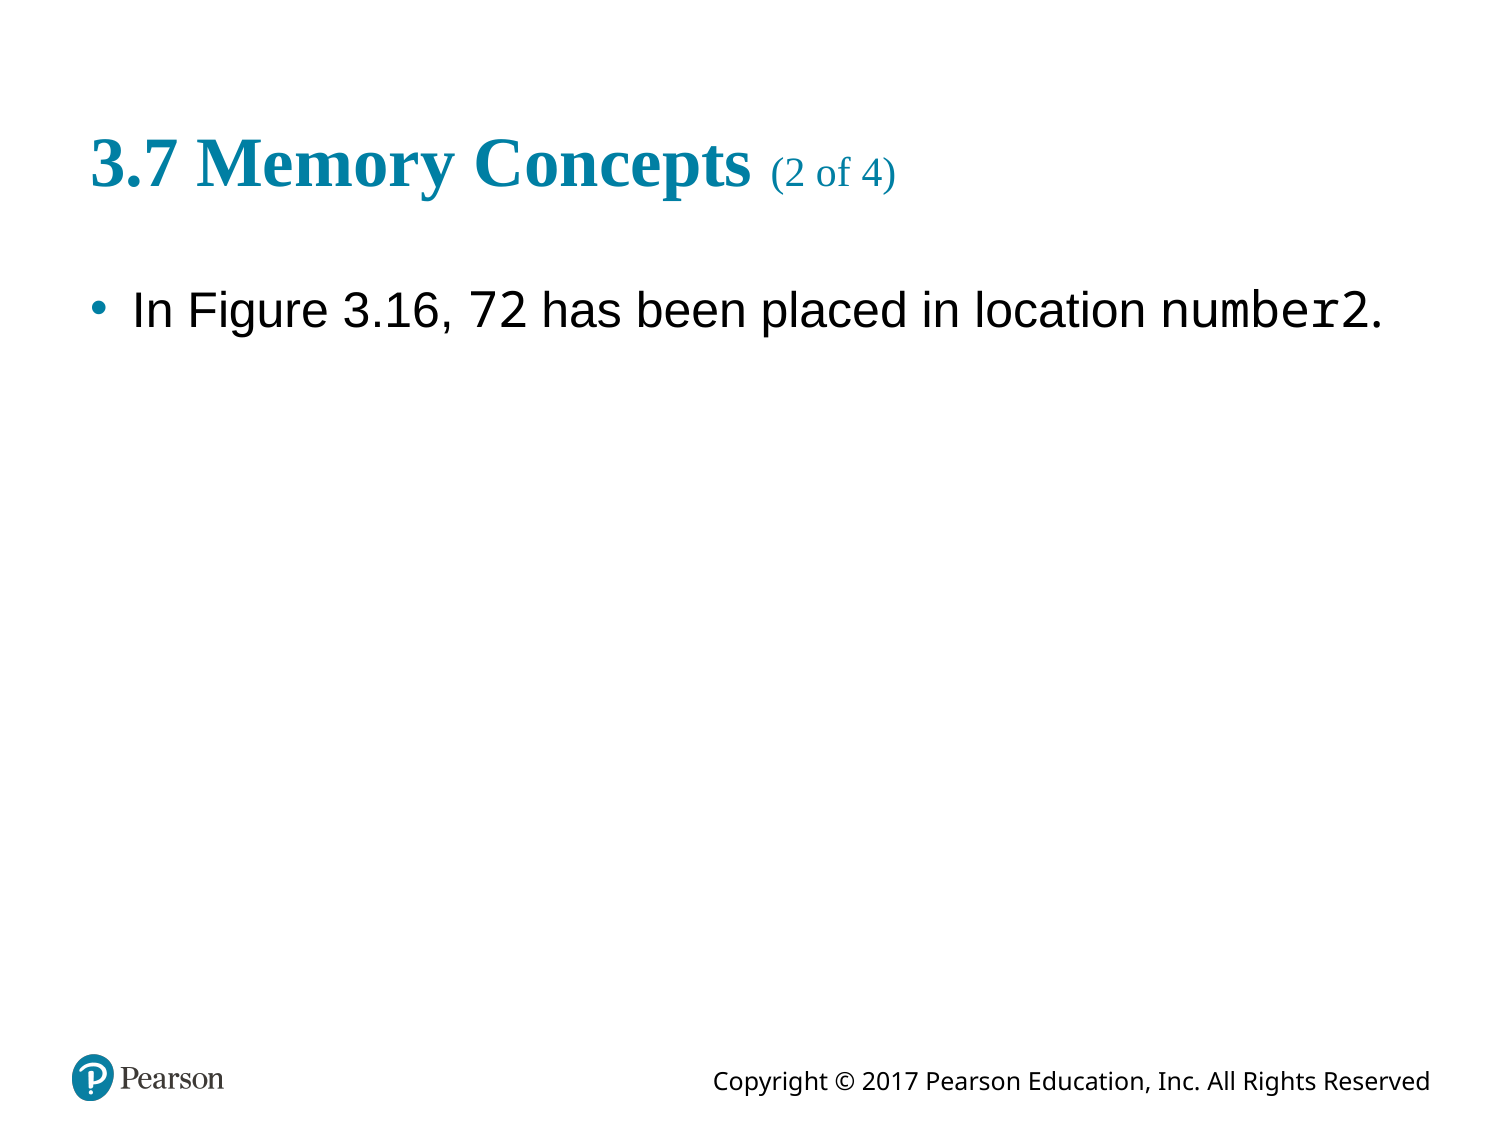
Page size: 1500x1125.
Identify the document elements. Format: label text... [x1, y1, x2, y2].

picture [72, 1087, 83, 1101]
picture [80, 1063, 106, 1088]
list In Figure 3.16, 72 has been placed in location number2. [75, 262, 1425, 1005]
title 3.7 Memory Concepts (2 of 4) [75, 35, 1425, 216]
picture [98, 1054, 224, 1101]
picture [72, 1054, 88, 1070]
